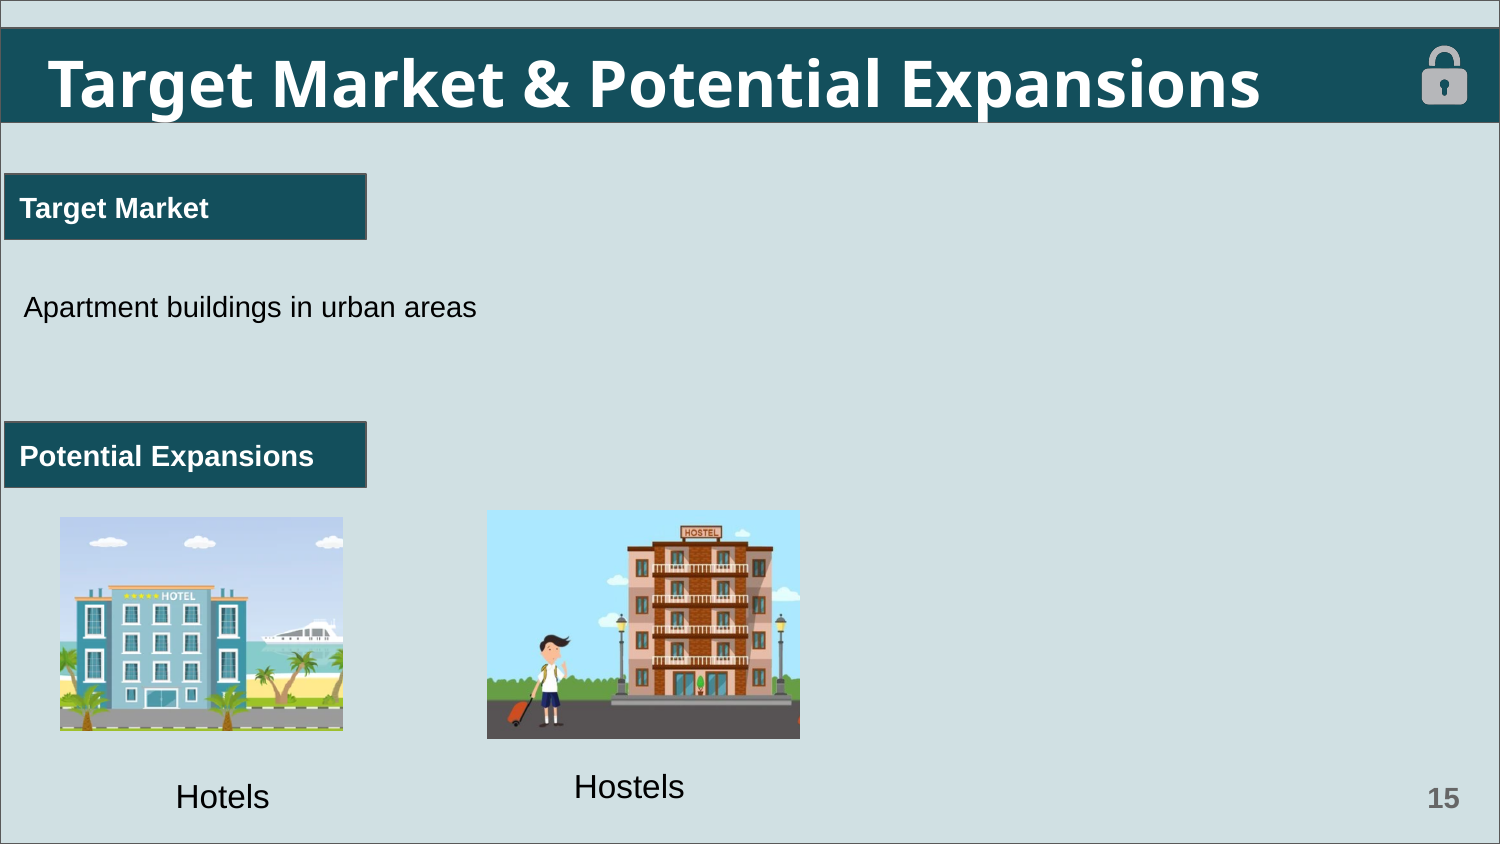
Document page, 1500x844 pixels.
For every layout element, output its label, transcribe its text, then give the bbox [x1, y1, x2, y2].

text_box Apartment buildings in urban areas [8, 273, 991, 339]
text_box [1378, 27, 1500, 123]
text_box Potential Expansions [4, 421, 366, 488]
picture [1394, 29, 1495, 122]
text_box Target Market [4, 173, 366, 240]
text_box 15 [1412, 763, 1477, 829]
picture [59, 516, 343, 732]
text_box [0, 123, 1500, 844]
text_box Hostels [426, 750, 833, 820]
text_box Hotels [19, 760, 427, 831]
text_box [0, 0, 1500, 27]
text_box [0, 27, 4, 123]
picture [486, 509, 800, 739]
text_box Target Market & Potential Expansions [4, 27, 1378, 136]
